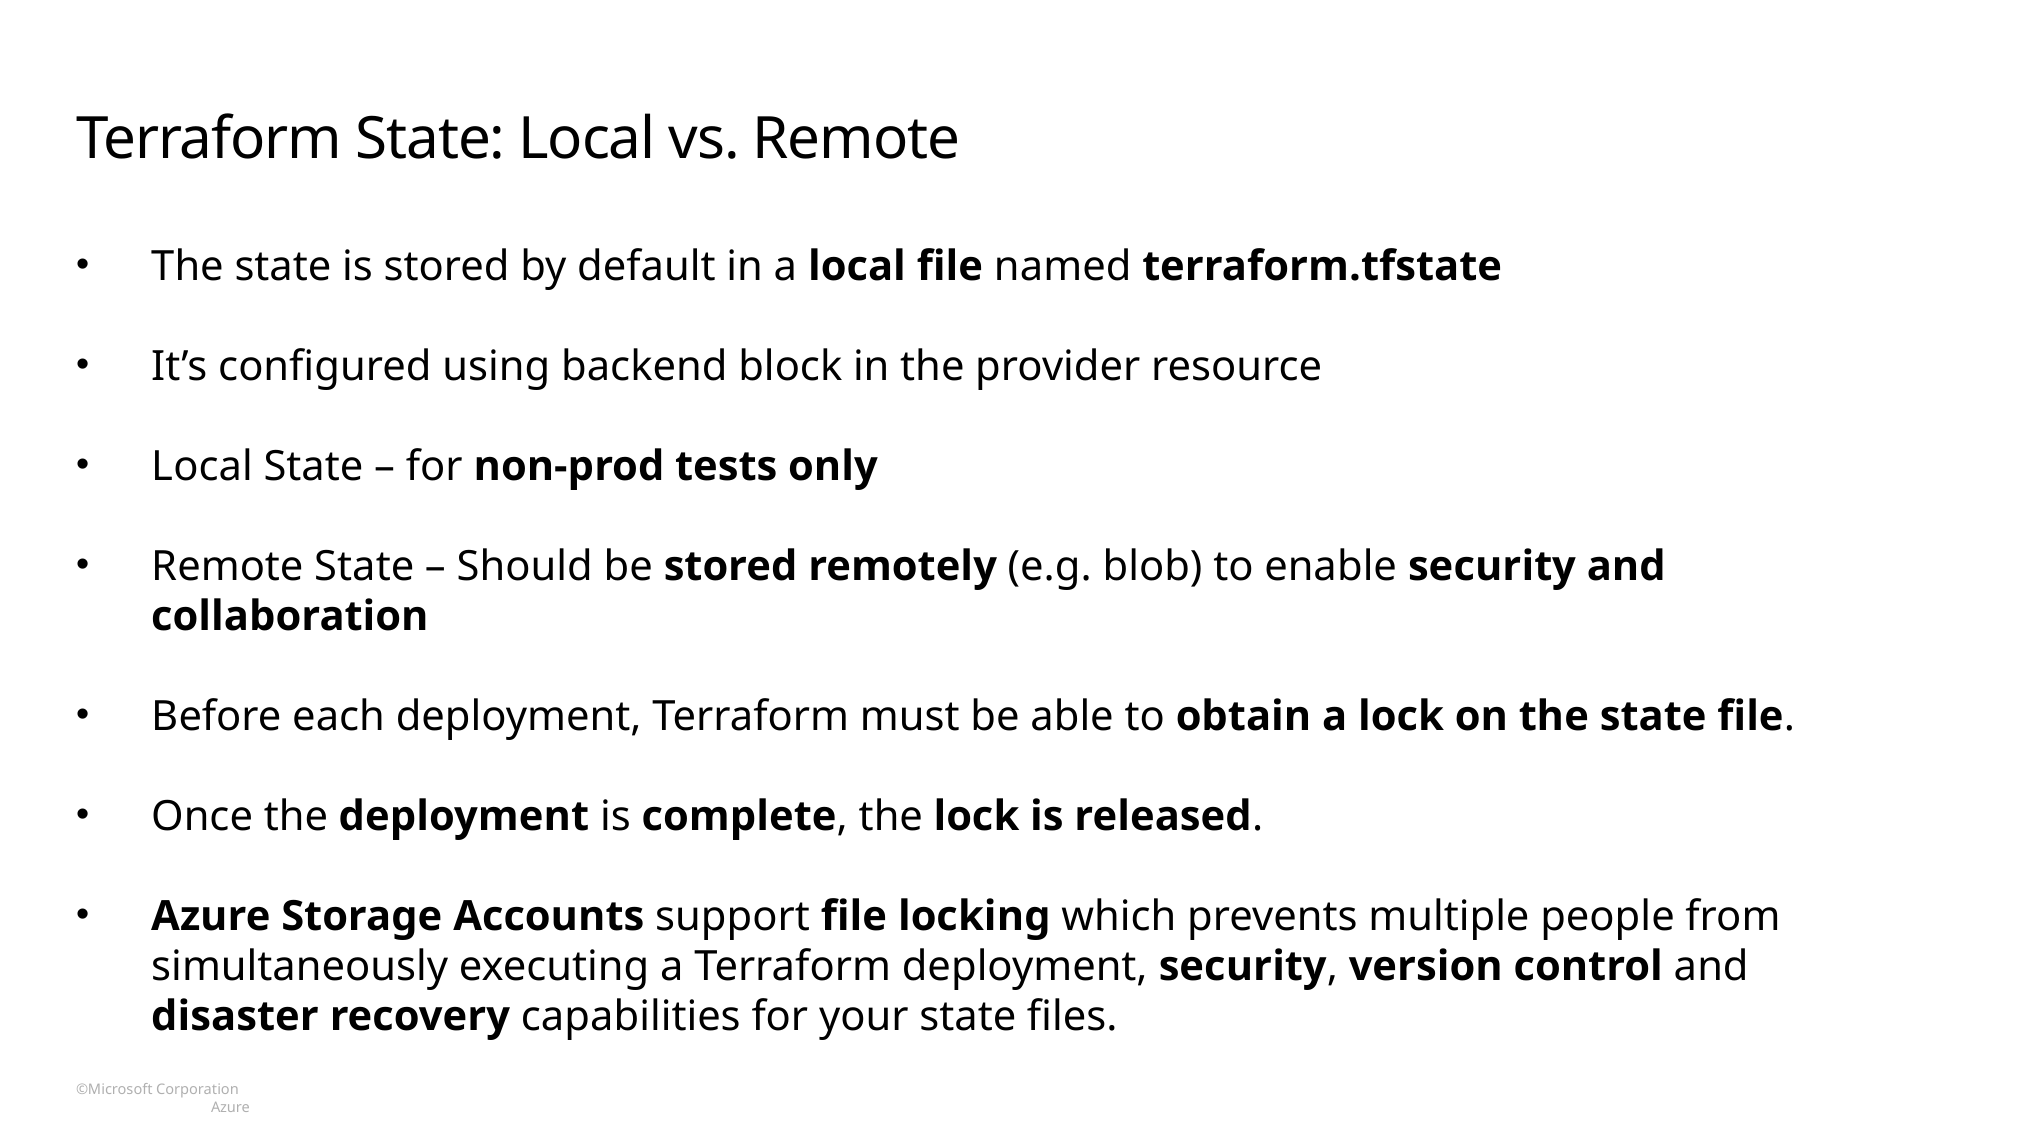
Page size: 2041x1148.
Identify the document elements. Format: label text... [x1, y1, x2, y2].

title Terraform State: Local vs. Remote [76, 103, 1969, 172]
list The state is stored by default in a local file named terraform.tfstate It’s configured using backend block in the provider resource Local State – for non-prod tests only Remote State – Should be stored remotely (e.g. blob) to enable security and collaboration Before each deployment, Terraform must be able to obtain a lock on the state file. Once the deployment is complete, the lock is released. Azure Storage Accounts support file locking which prevents multiple people from simultaneously executing a Terraform deployment, security, version control and disaster recovery capabilities for your state files. [76, 238, 1870, 1047]
